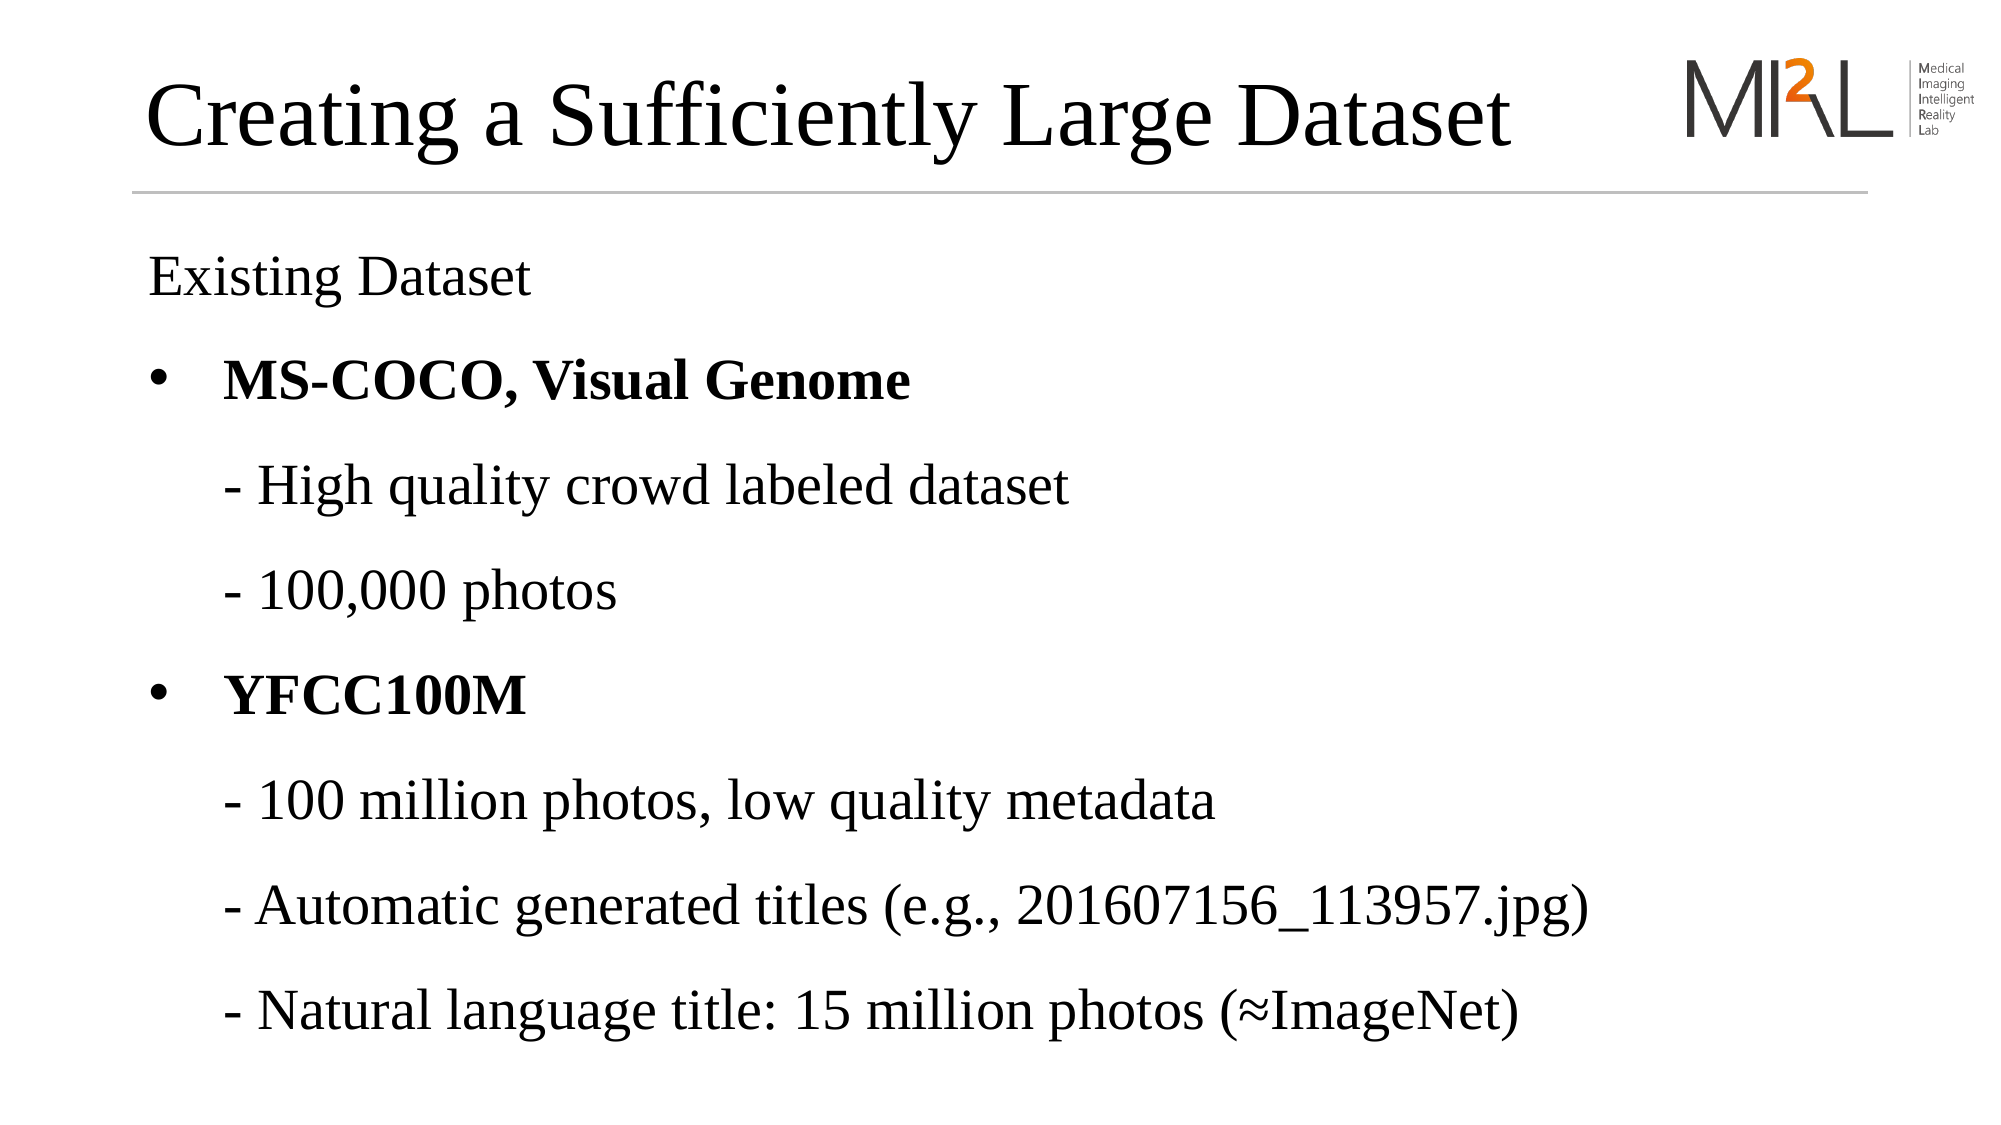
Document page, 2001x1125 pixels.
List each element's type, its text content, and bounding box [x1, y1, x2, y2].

text_box Creating a Sufficiently Large Dataset [130, 46, 1868, 171]
text_box Existing Dataset MS-COCO, Visual Genome - High quality crowd labeled dataset - 100,000 photos YFCC100M - 100 million photos, low quality metadata - Automatic generated titles (e.g., 201607156_113957.jpg) - Natural language title: 15 million photos (≈ImageNet) [133, 194, 1868, 1049]
picture [1687, 58, 1974, 137]
